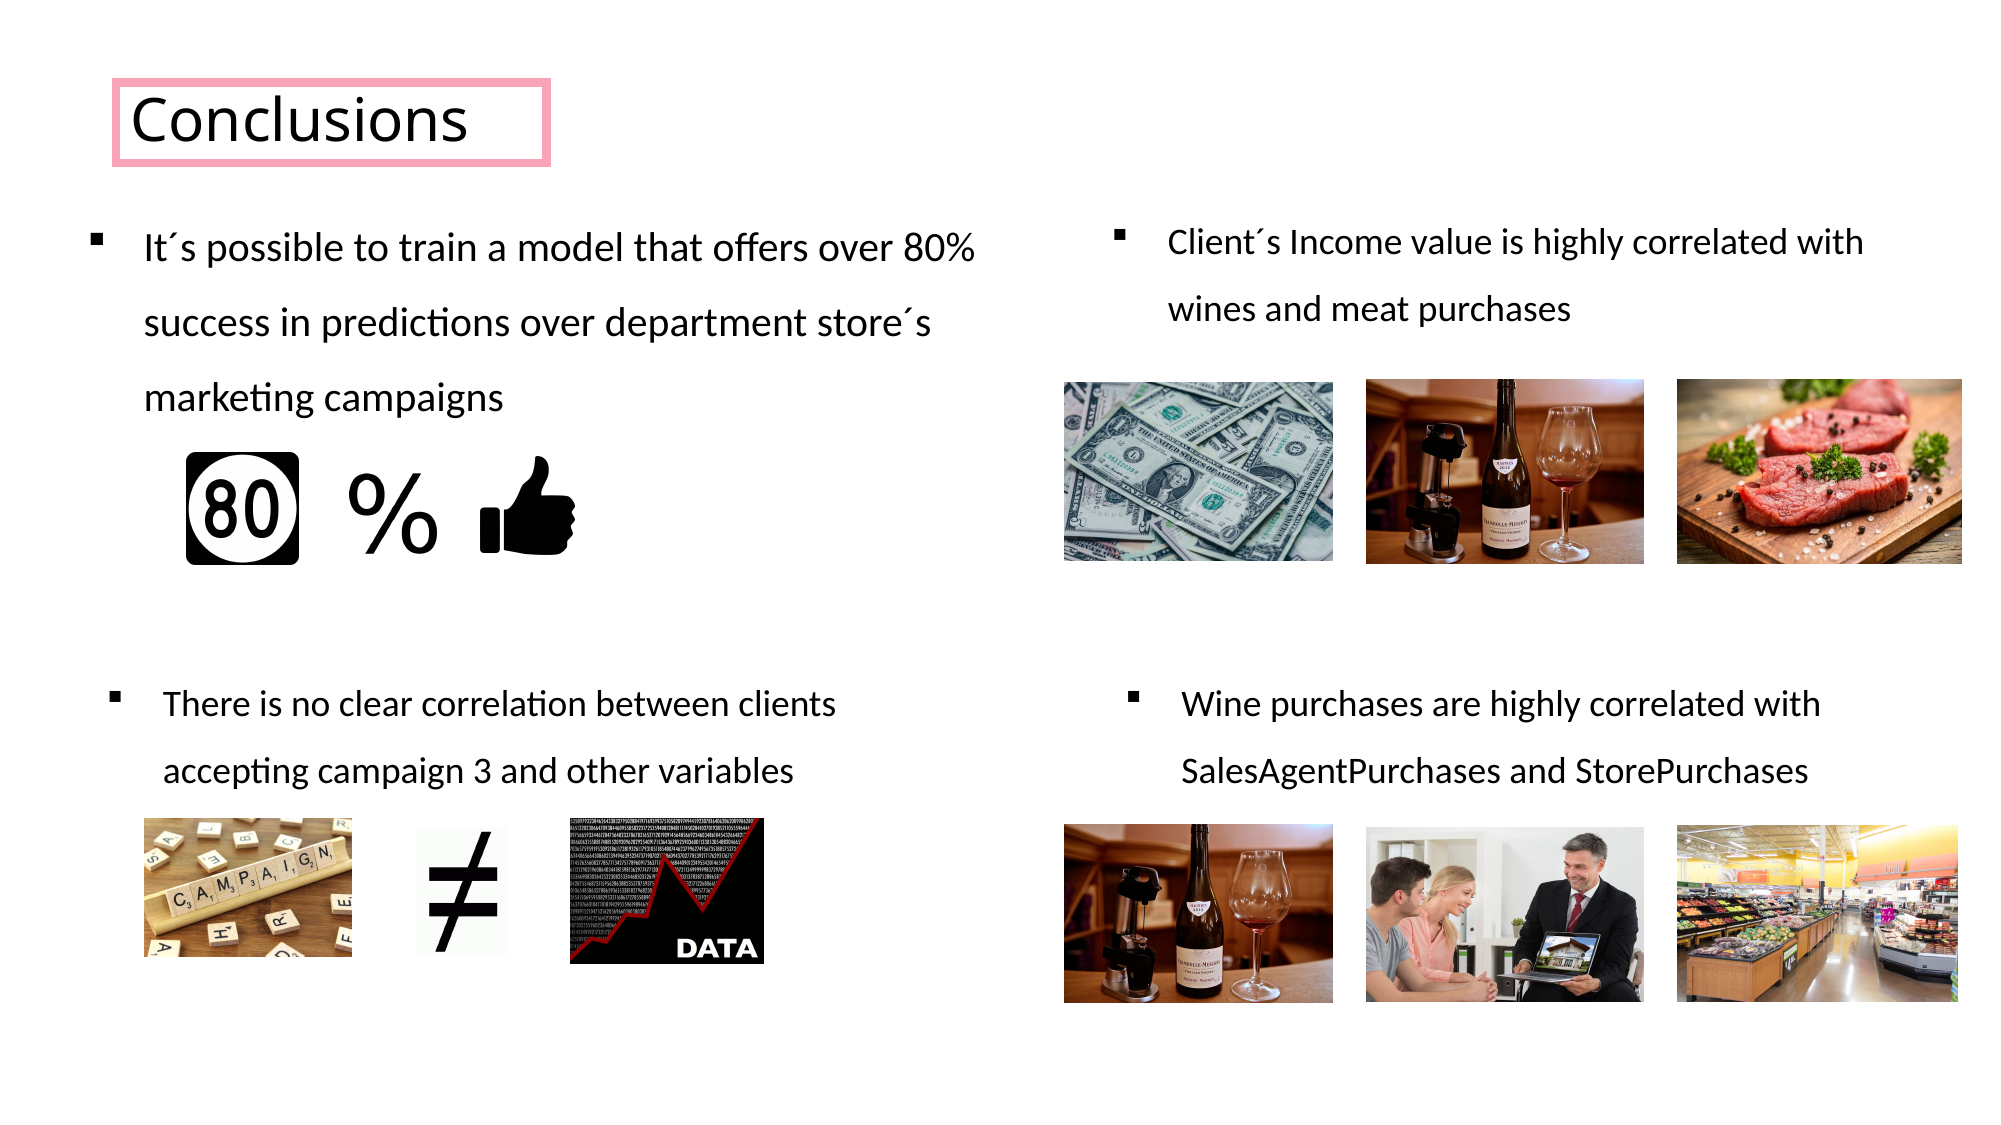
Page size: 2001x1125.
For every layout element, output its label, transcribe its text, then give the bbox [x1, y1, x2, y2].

picture [1064, 382, 1333, 561]
picture [1677, 825, 1958, 1002]
picture [1366, 827, 1644, 1002]
picture [144, 818, 352, 957]
picture [415, 827, 508, 955]
title Conclusions [115, 82, 547, 164]
picture [349, 473, 437, 554]
text_box Client´s Income value is highly correlated with wines and meat purchases [1096, 186, 1957, 337]
picture [1677, 378, 1962, 564]
text_box There is no clear correlation between clients accepting campaign 3 and other variables [91, 649, 952, 799]
picture [186, 452, 299, 565]
picture [1064, 824, 1333, 1003]
text_box It´s possible to train a model that offers over 80% success in predictions over department store´s marketing campaigns [72, 186, 1021, 427]
picture [570, 818, 764, 964]
text_box Wine purchases are highly correlated with SalesAgentPurchases and StorePurchases [1110, 649, 1971, 799]
picture [1366, 378, 1644, 564]
picture [480, 456, 575, 555]
